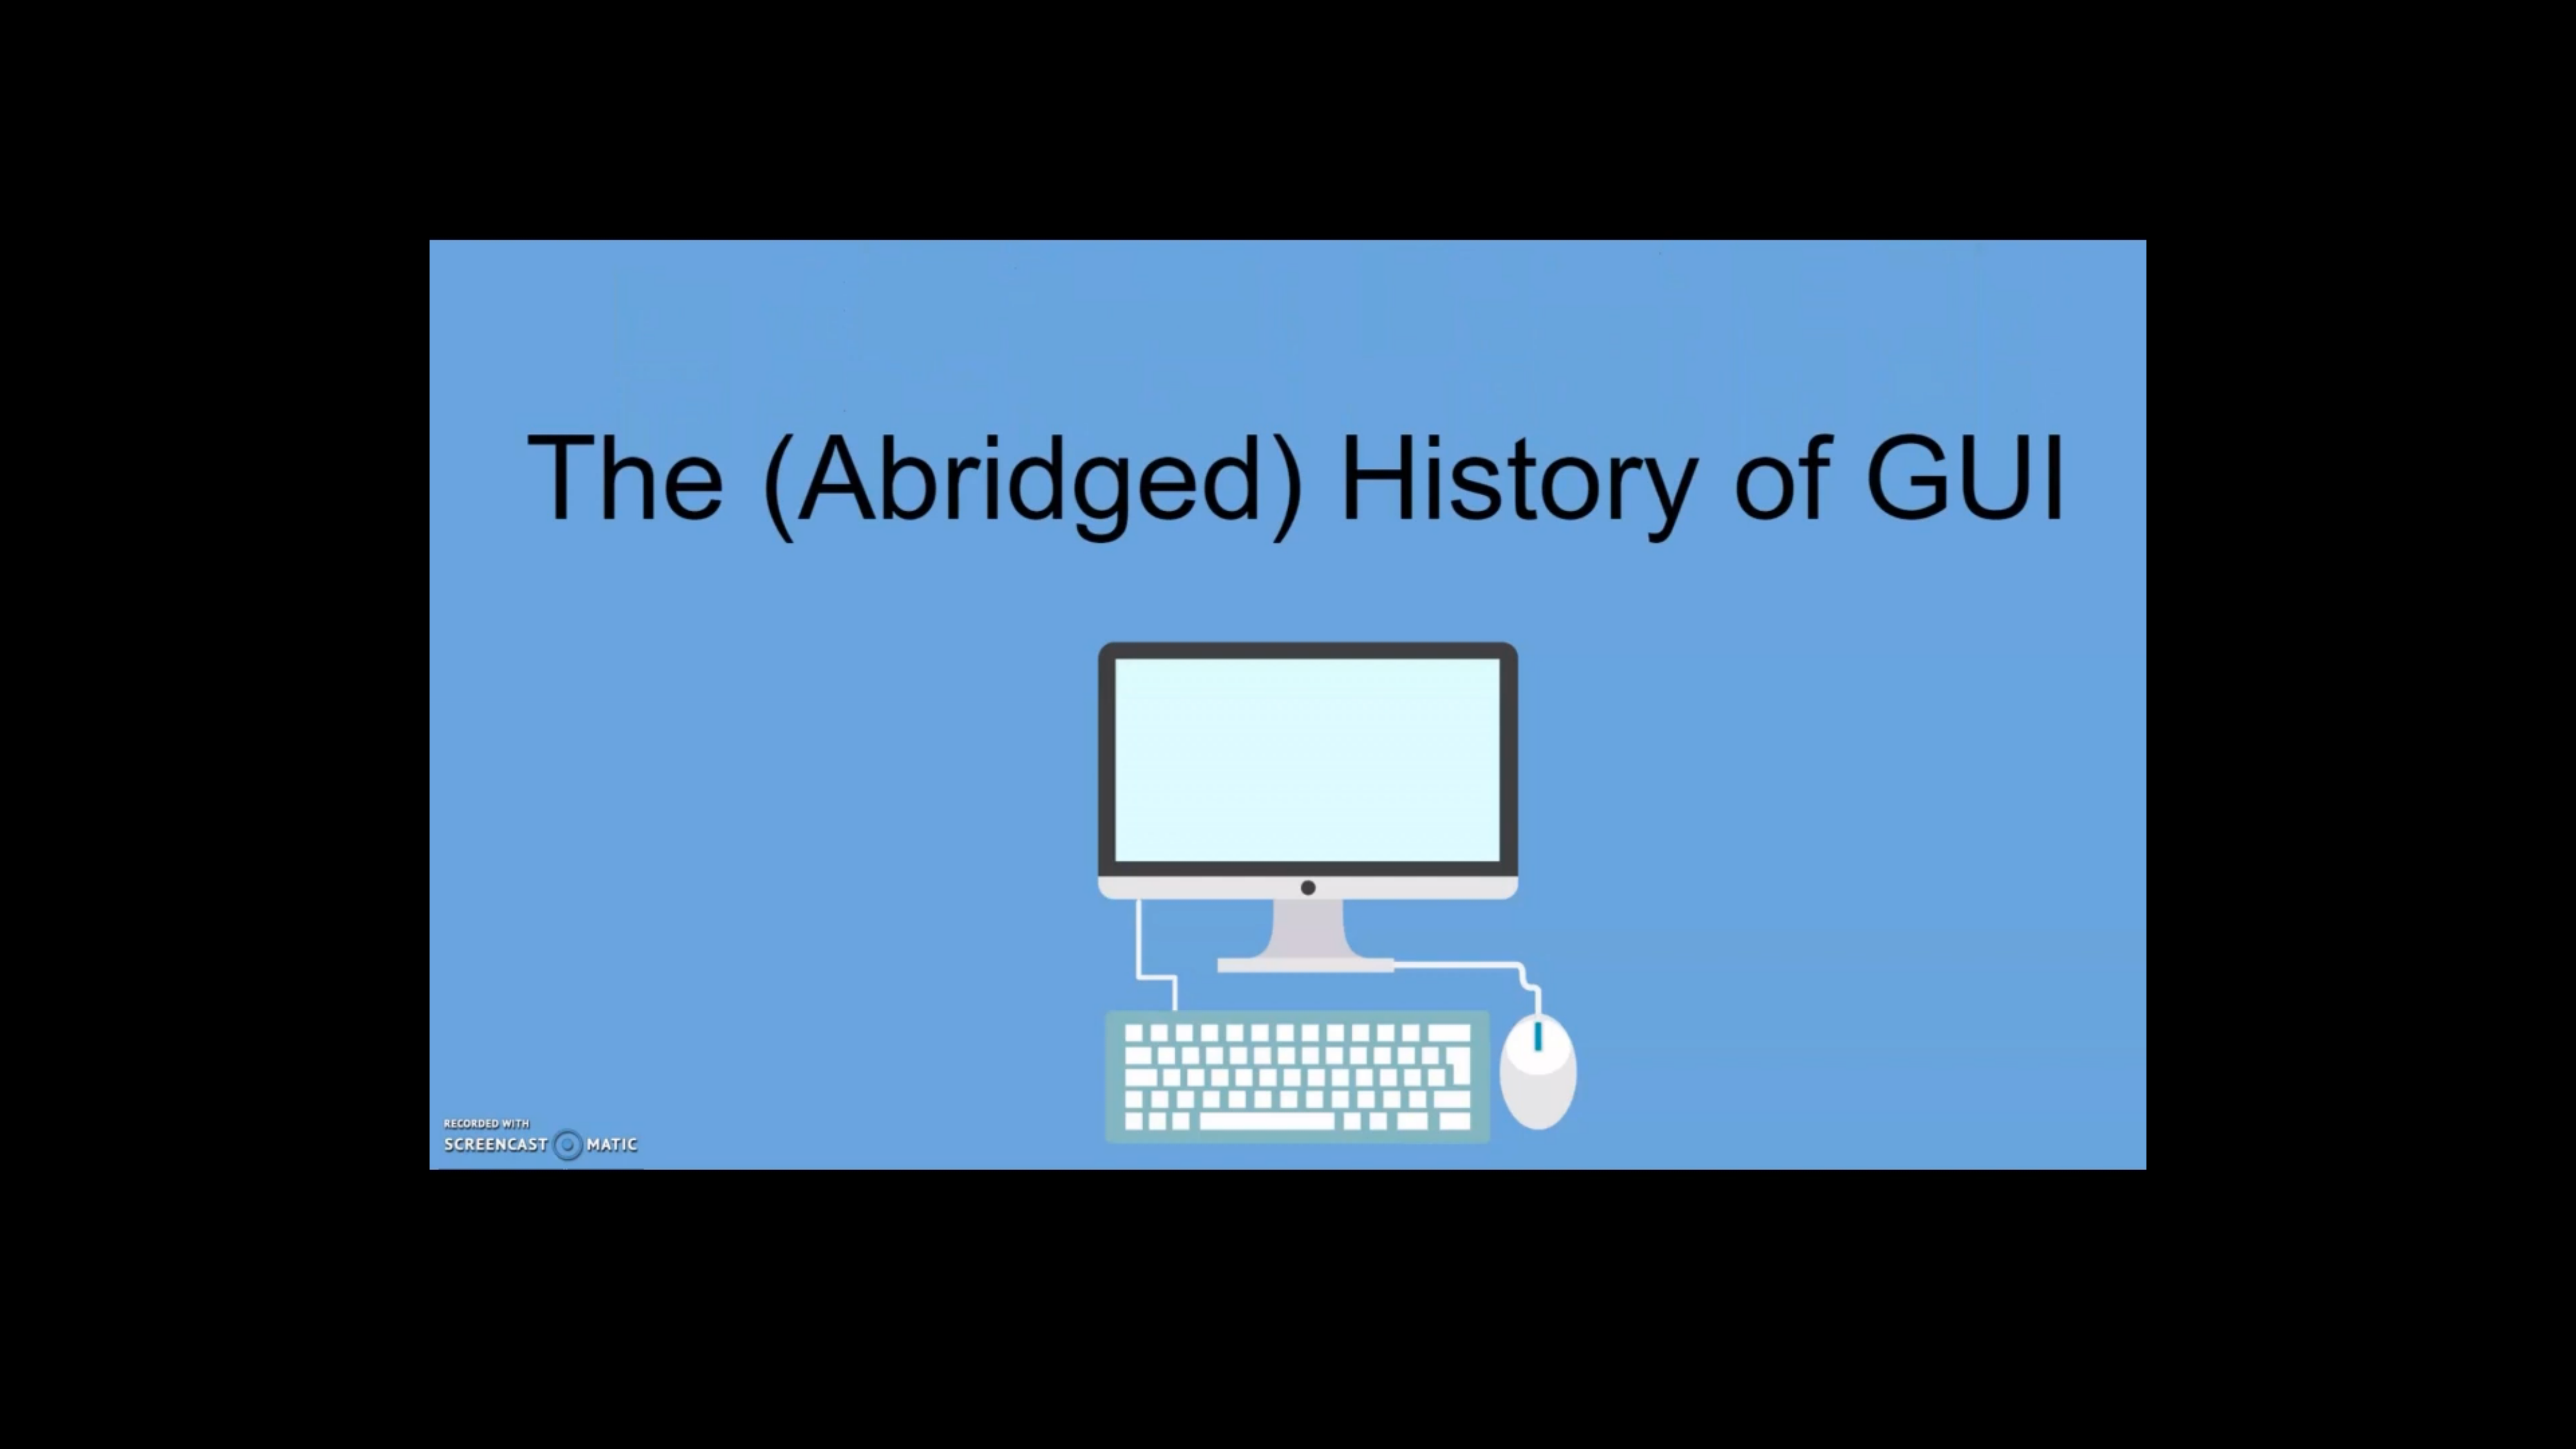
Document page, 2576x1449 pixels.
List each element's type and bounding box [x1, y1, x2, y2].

text_box [429, 221, 2147, 1188]
